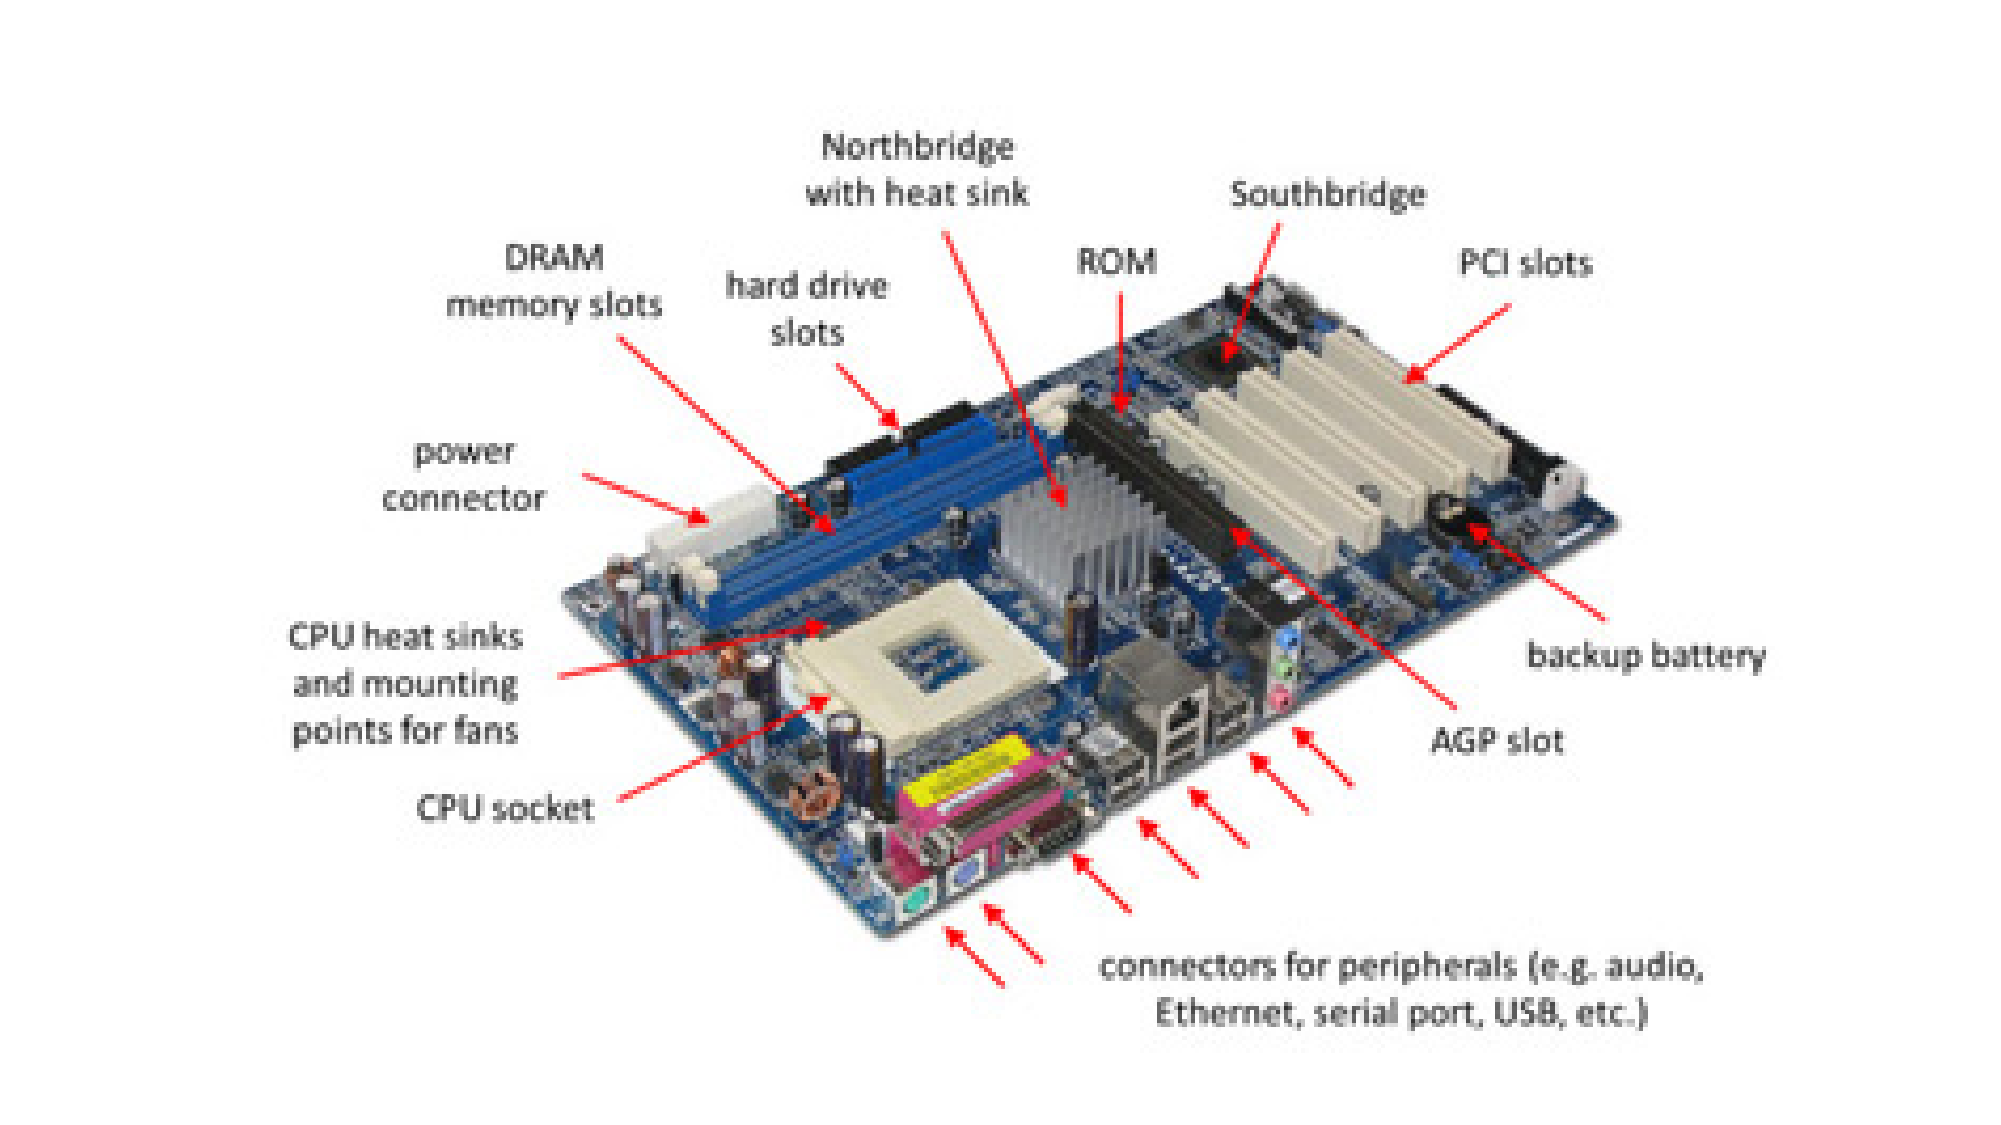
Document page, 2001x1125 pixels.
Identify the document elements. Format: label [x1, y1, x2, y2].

picture [261, 105, 1792, 1053]
